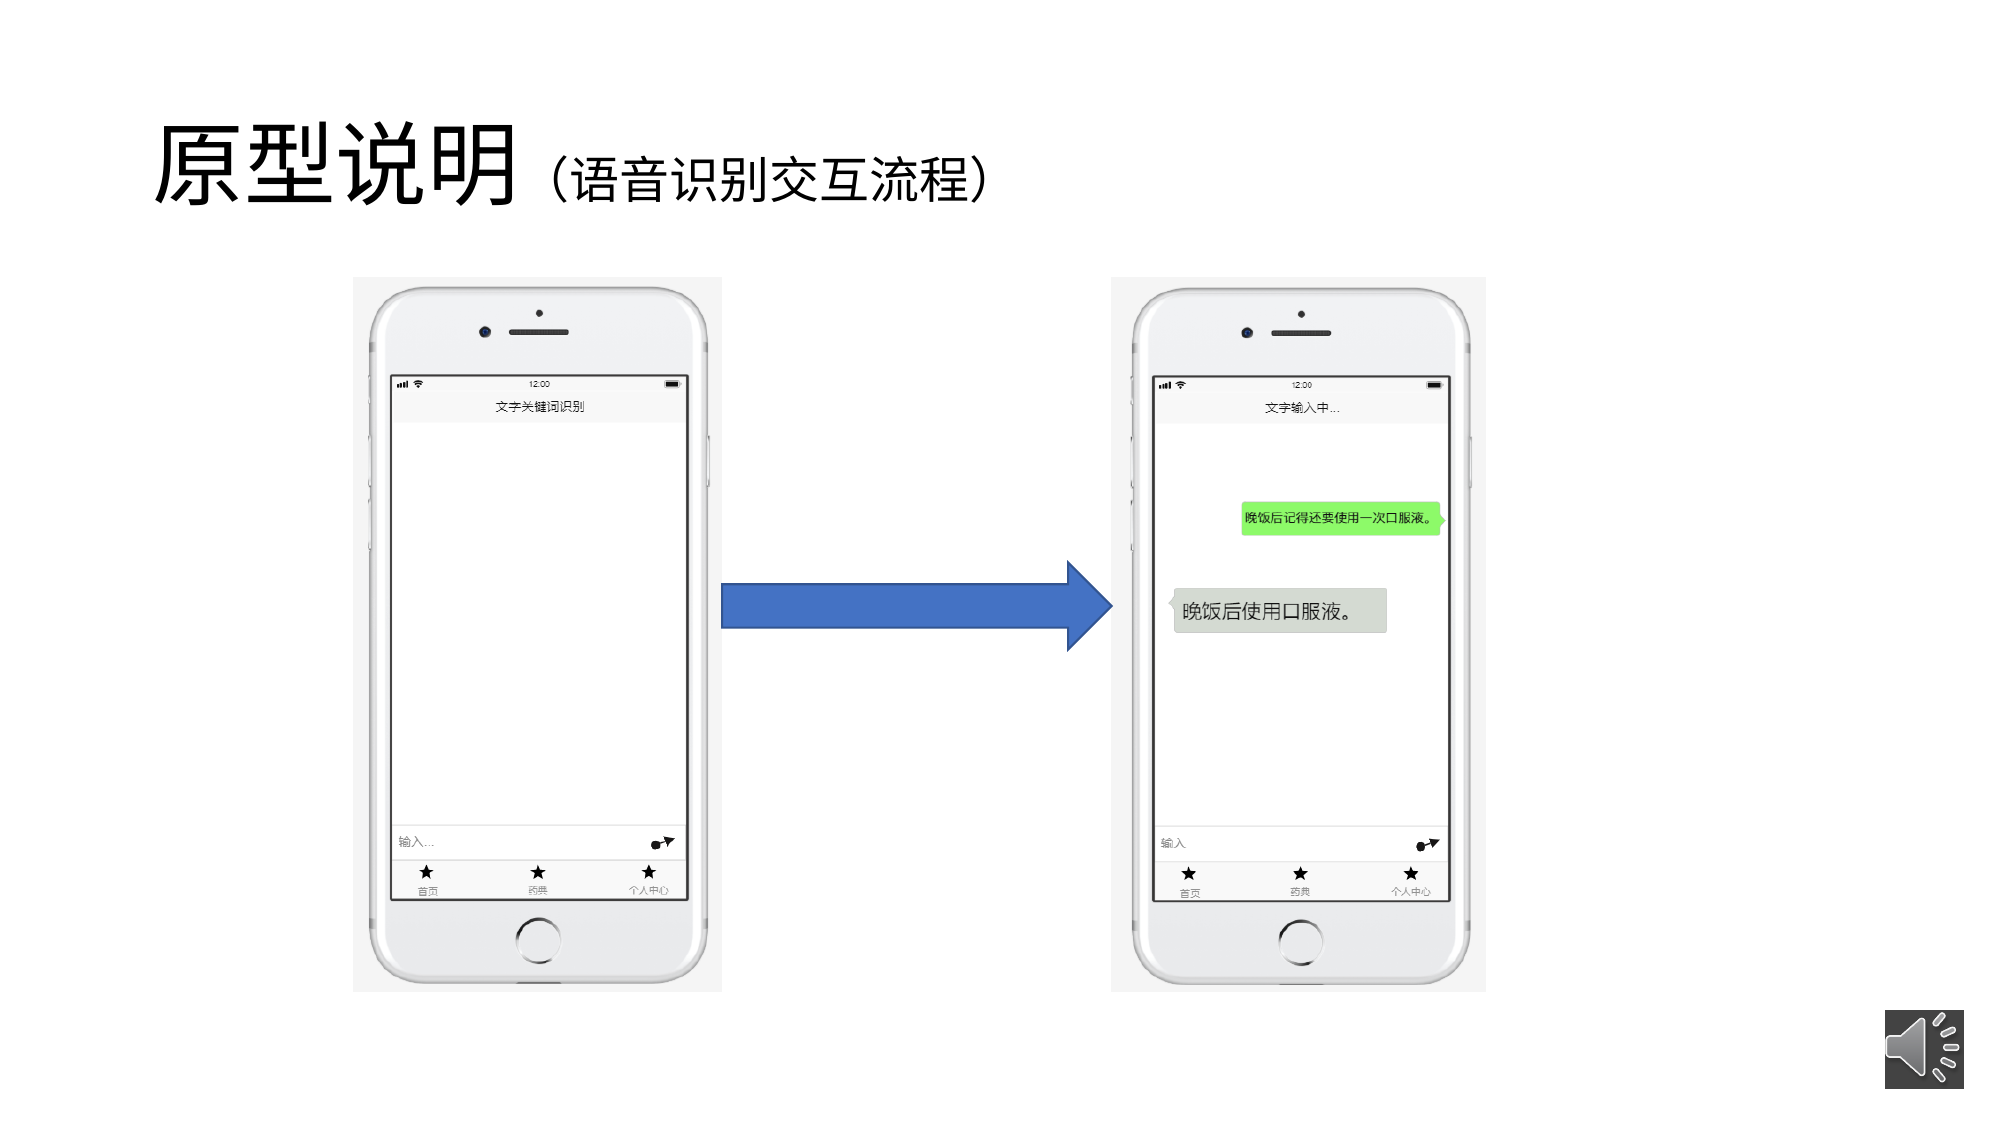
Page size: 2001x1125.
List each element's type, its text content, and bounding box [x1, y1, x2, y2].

title 原型说明（语音识别交互流程） [137, 59, 1863, 278]
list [353, 277, 722, 992]
picture [1111, 277, 1486, 992]
text_box [722, 560, 1111, 652]
picture [1884, 1009, 1965, 1090]
